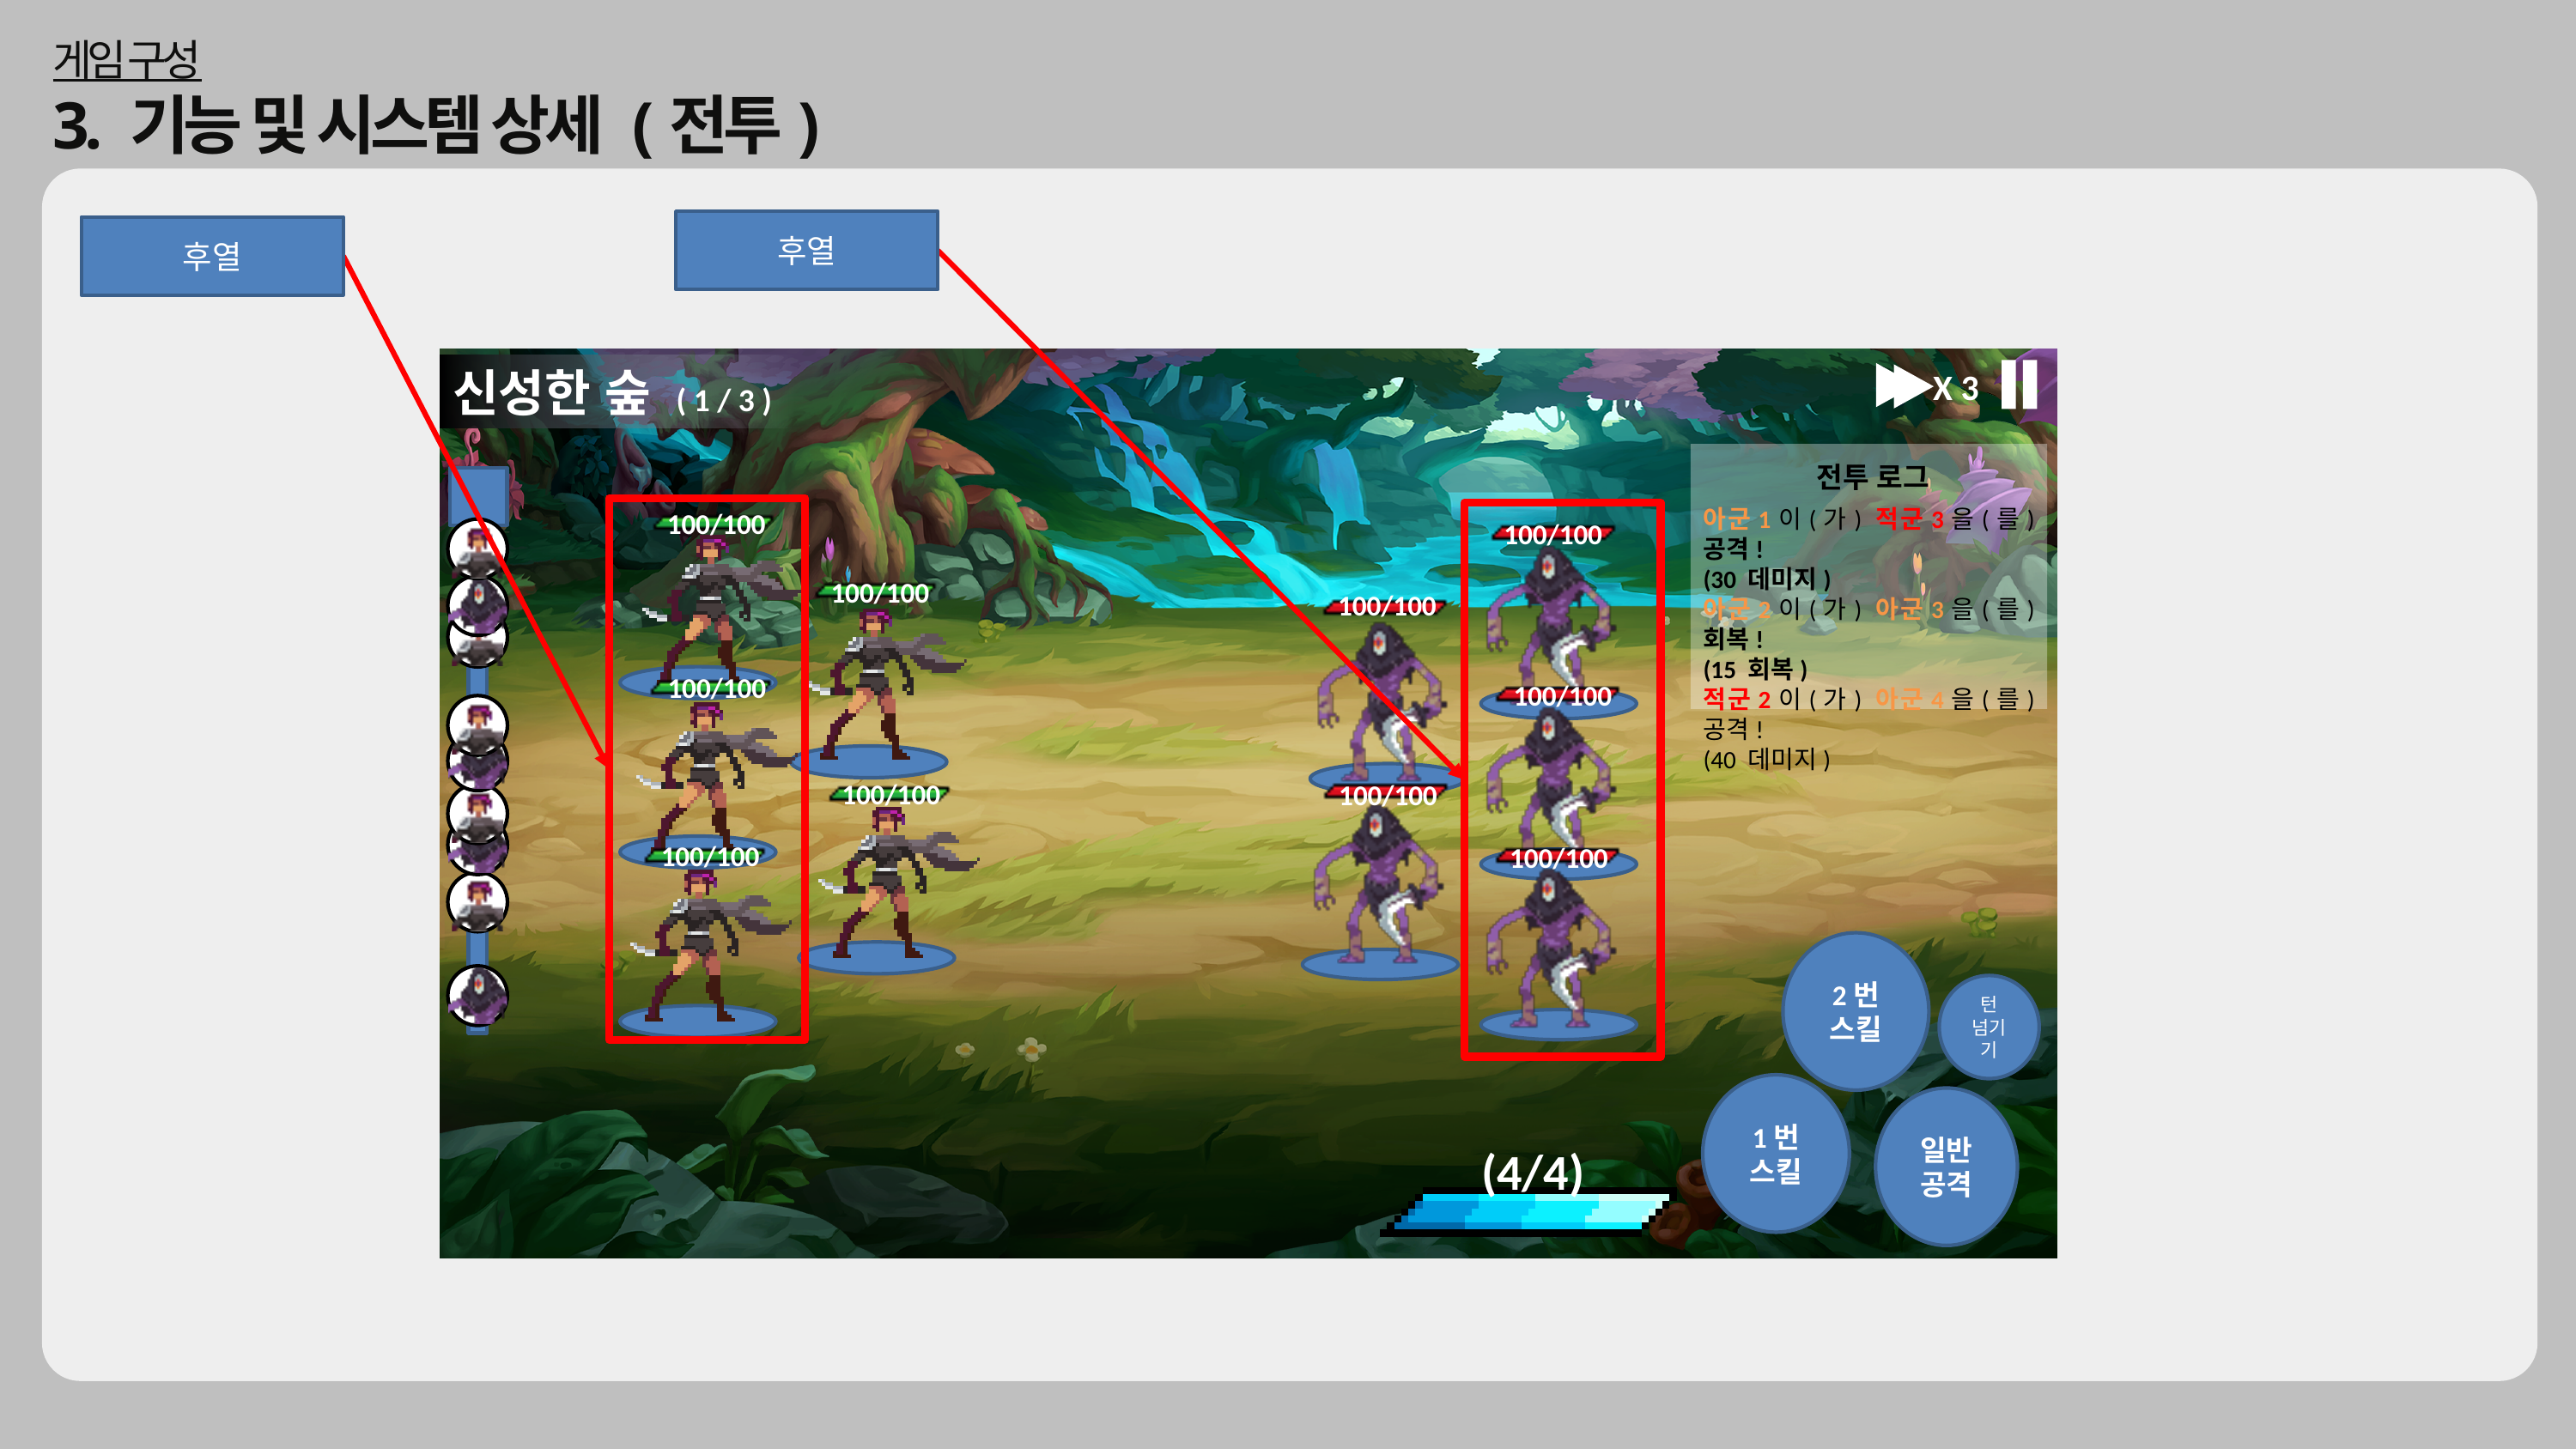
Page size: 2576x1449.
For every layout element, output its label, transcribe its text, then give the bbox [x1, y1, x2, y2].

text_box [81, 216, 671, 1040]
text_box [39, 167, 2540, 1383]
text_box 게임 구성 3. 기능 및 시스템 상세 (전투) [39, 26, 848, 168]
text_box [675, 210, 1662, 1058]
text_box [440, 348, 2058, 1260]
